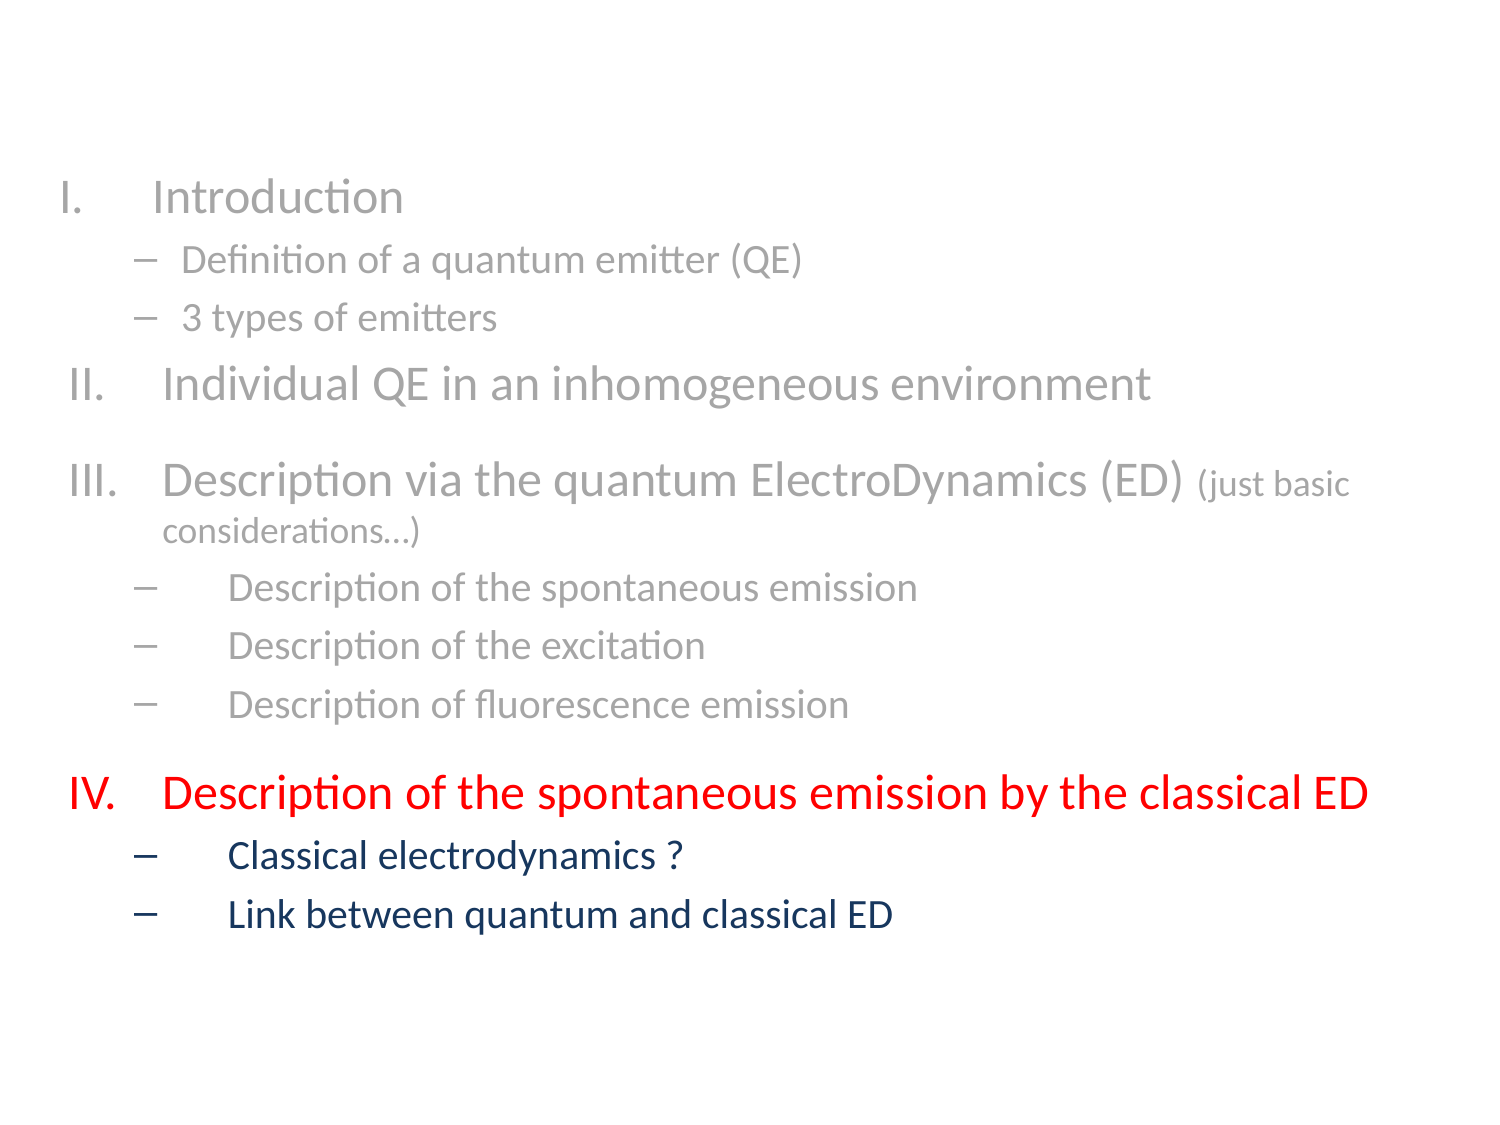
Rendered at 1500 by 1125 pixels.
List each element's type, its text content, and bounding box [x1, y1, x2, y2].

list Introduction Definition of a quantum emitter (QE) 3 types of emitters Individual QE in an inhomogeneous environment Description via the quantum ElectroDynamics (ED) (just basic considerations…) Description of the spontaneous emission Description of the excitation Description of fluorescence emission Description of the spontaneous emission by the classical ED Classical electrodynamics ? Link between quantum and classical ED [44, 156, 1456, 1000]
